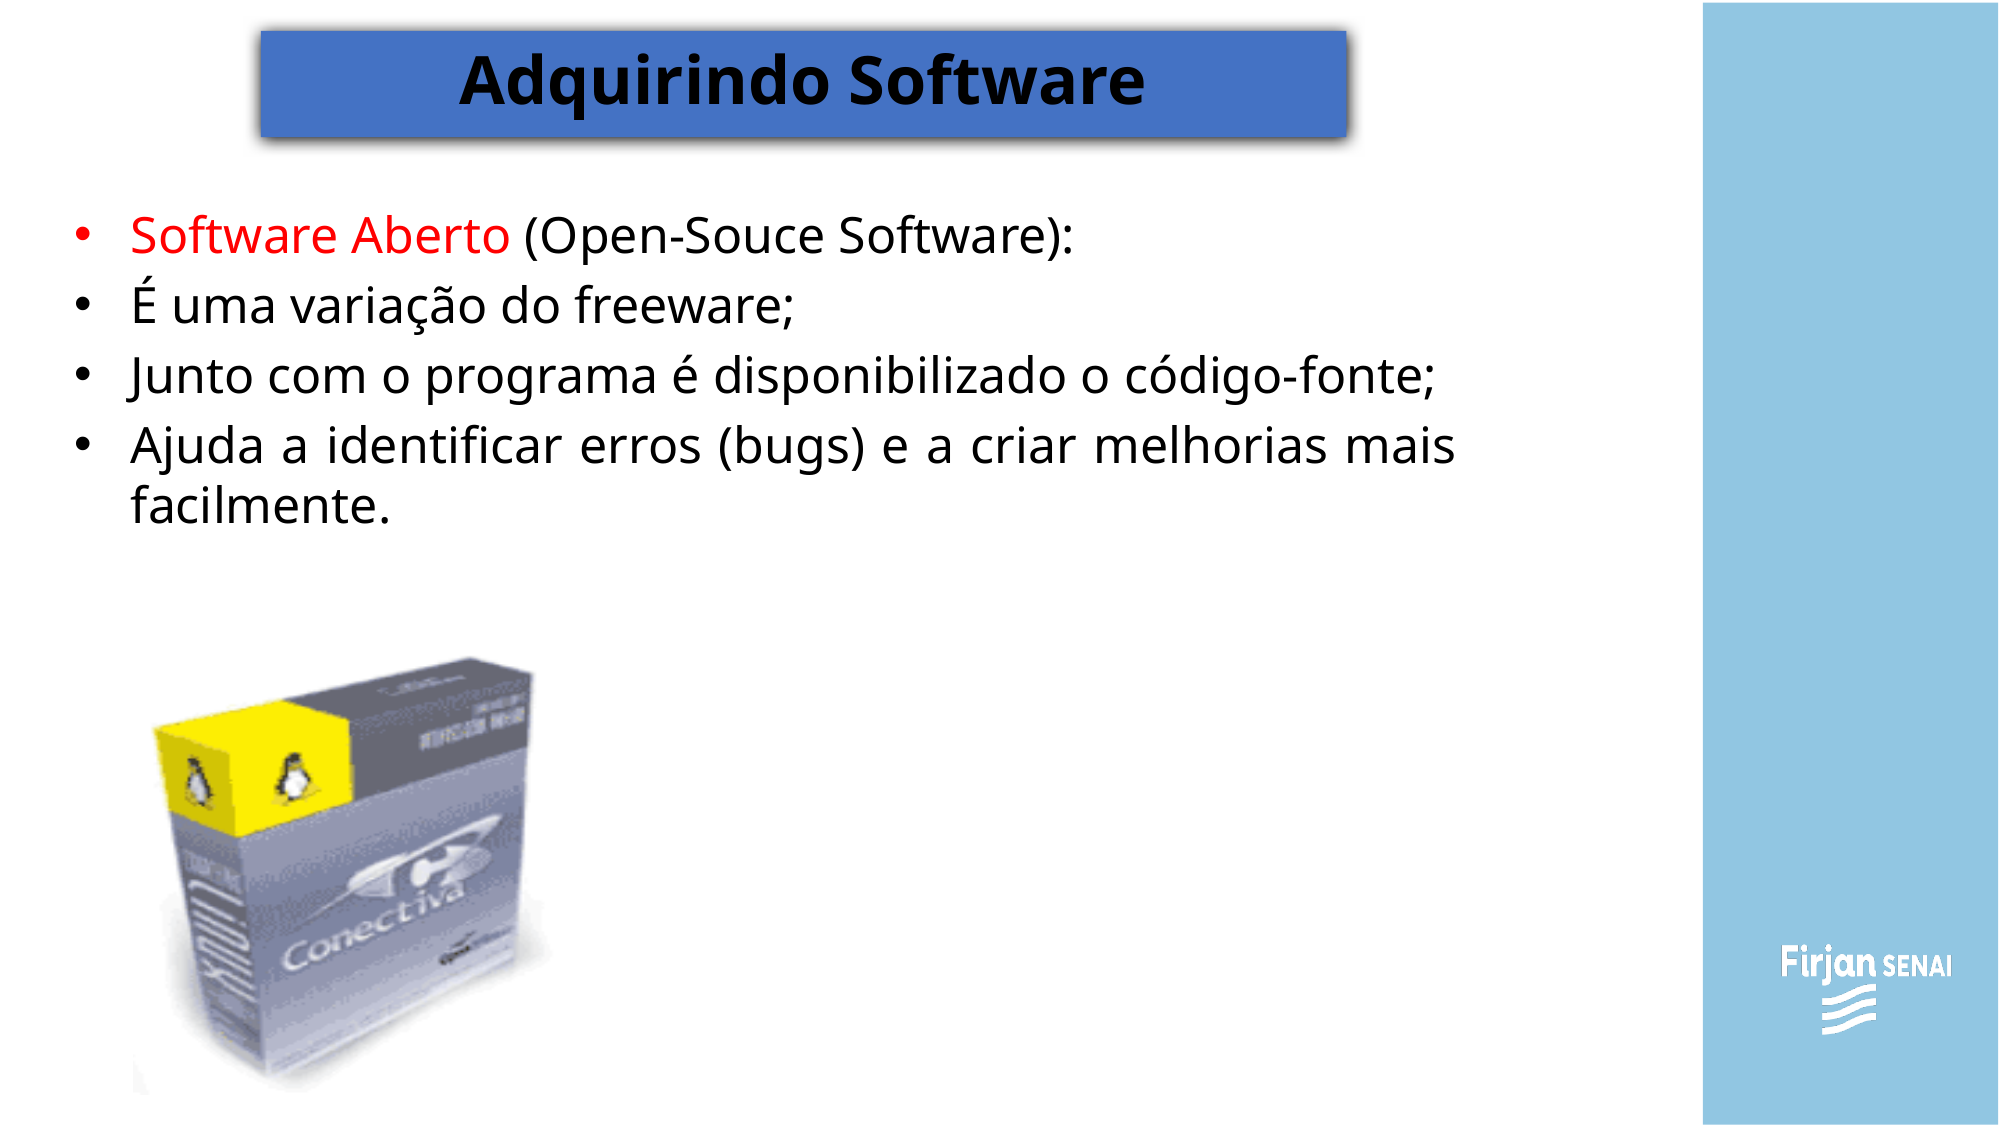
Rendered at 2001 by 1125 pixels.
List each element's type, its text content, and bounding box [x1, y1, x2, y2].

text_box Adquirindo Software [259, 29, 1348, 139]
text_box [133, 638, 555, 1095]
text_box Software Aberto (Open-Souce Software): É uma variação do freeware; Junto com o programa é disponibilizado o código-fonte; Ajuda a identificar erros (bugs) e a criar melhorias mais facilmente. [59, 196, 1473, 1012]
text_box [1702, 2, 1999, 1125]
